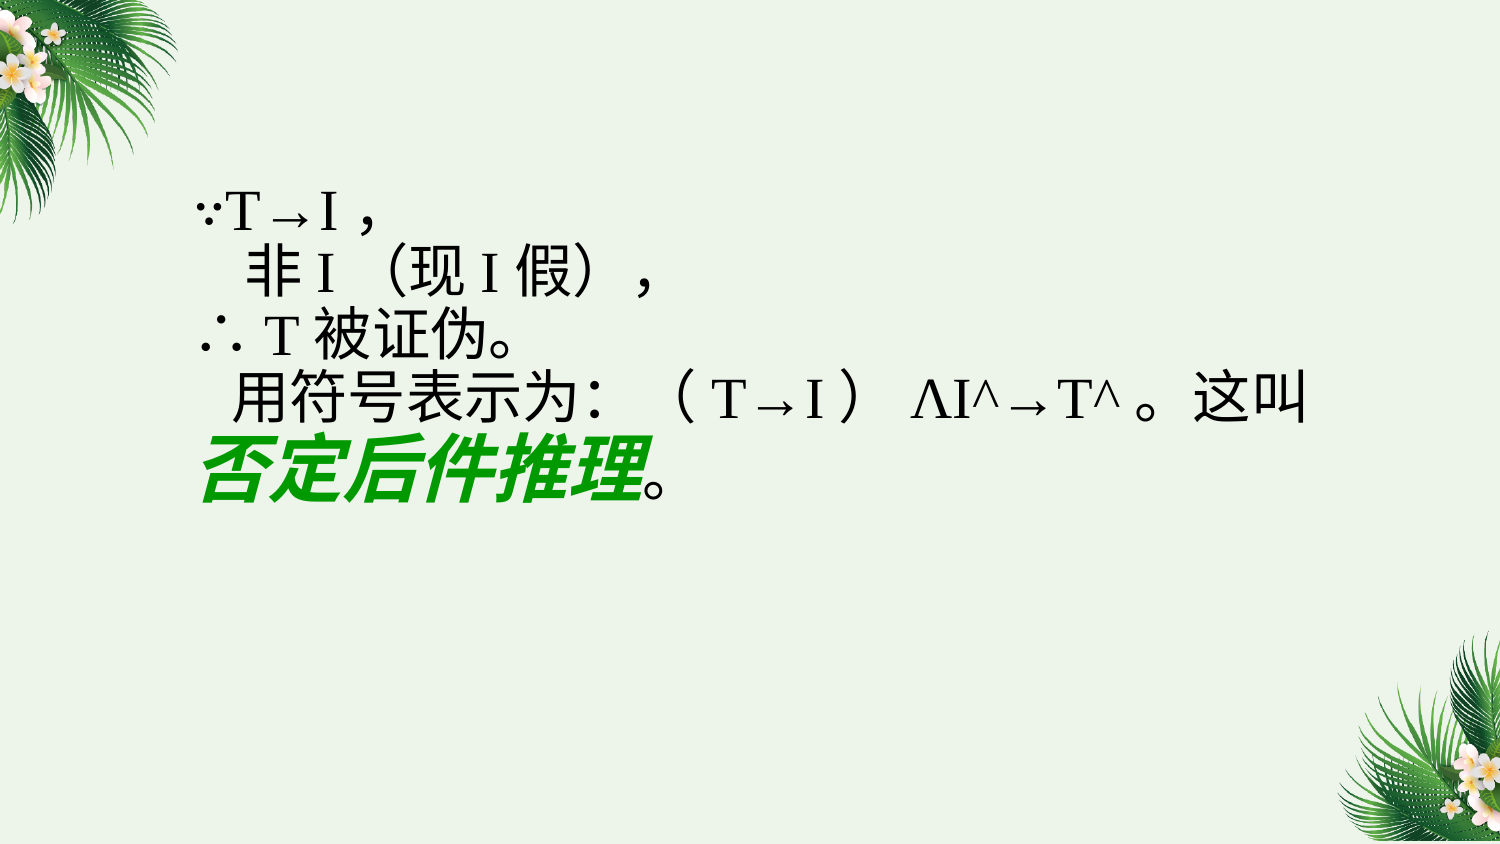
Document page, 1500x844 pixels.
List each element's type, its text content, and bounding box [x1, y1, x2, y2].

picture [0, 0, 178, 224]
picture [1336, 630, 1500, 841]
text_box ∵T→I， 非I（现I假）， ∴T被证伪。 用符号表示为：（T→I）ΛI^→T^。这叫否定后件推理。 [177, 82, 1352, 631]
